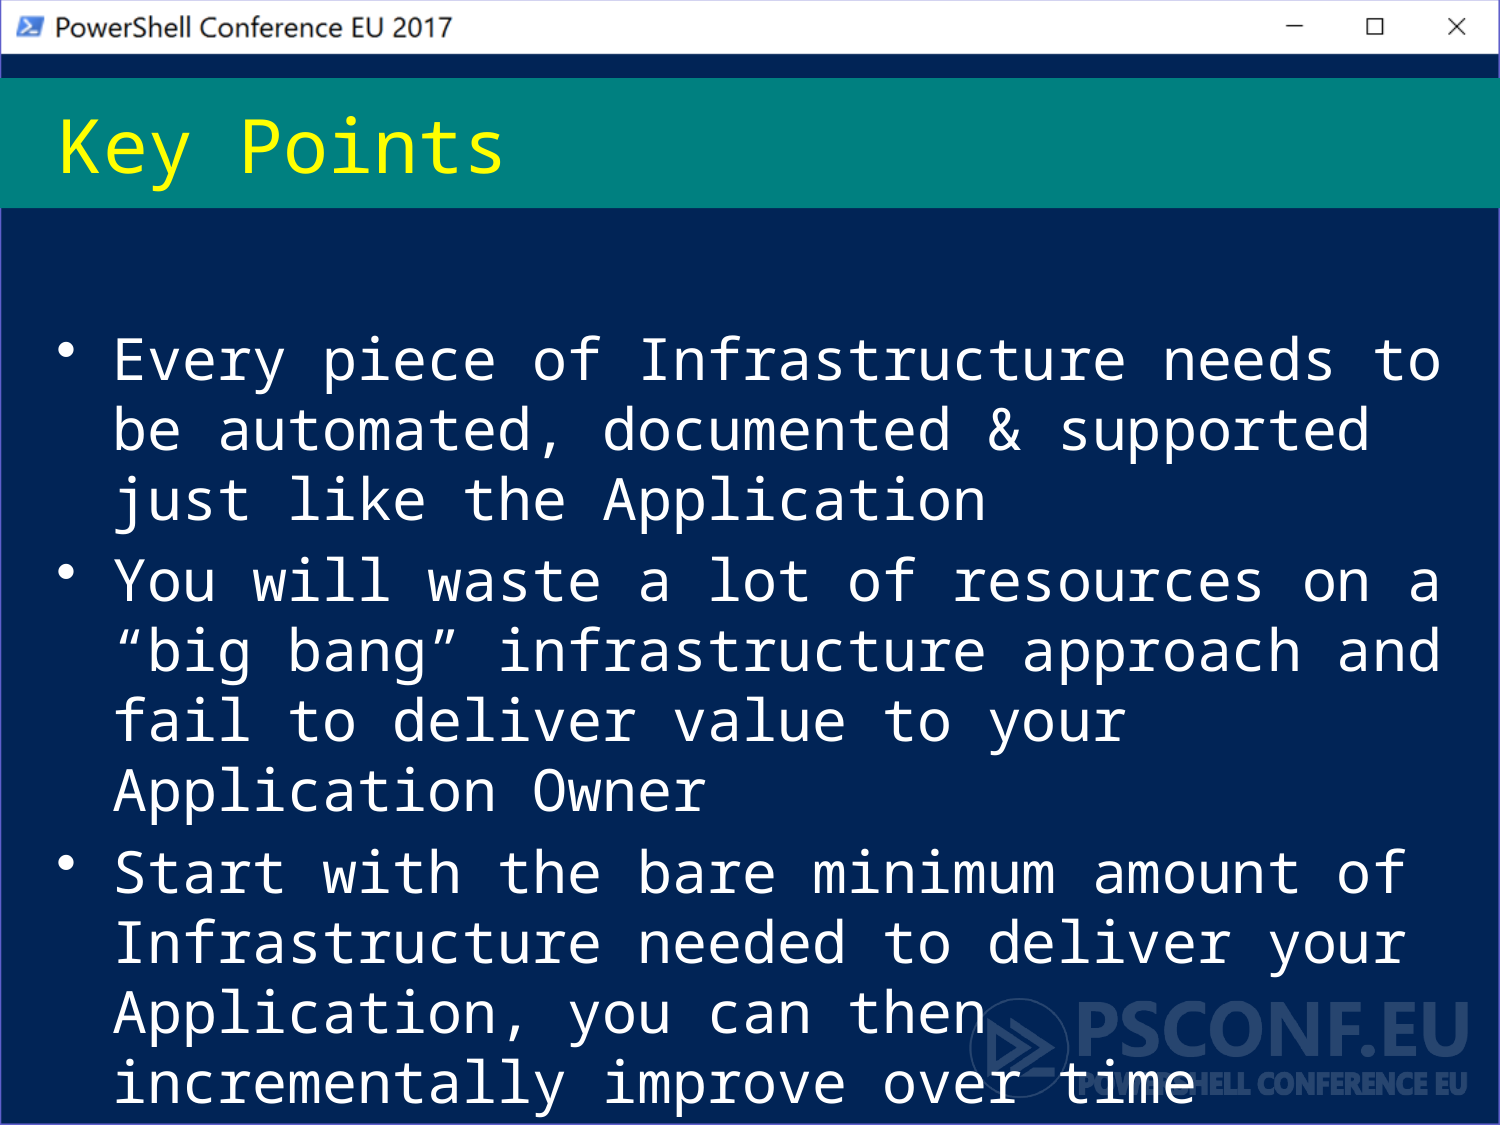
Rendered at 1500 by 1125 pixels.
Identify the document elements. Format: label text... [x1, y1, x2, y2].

picture [0, 0, 1500, 78]
picture [0, 209, 1500, 1125]
list Every piece of Infrastructure needs to be automated, documented & supported just like the Application You will waste a lot of resources on a “big bang” infrastructure approach and fail to deliver value to your Application Owner Start with the bare minimum amount of Infrastructure needed to deliver your Application, you can then incrementally improve over time [41, 314, 1459, 1035]
title Key Points [0, 78, 1500, 209]
